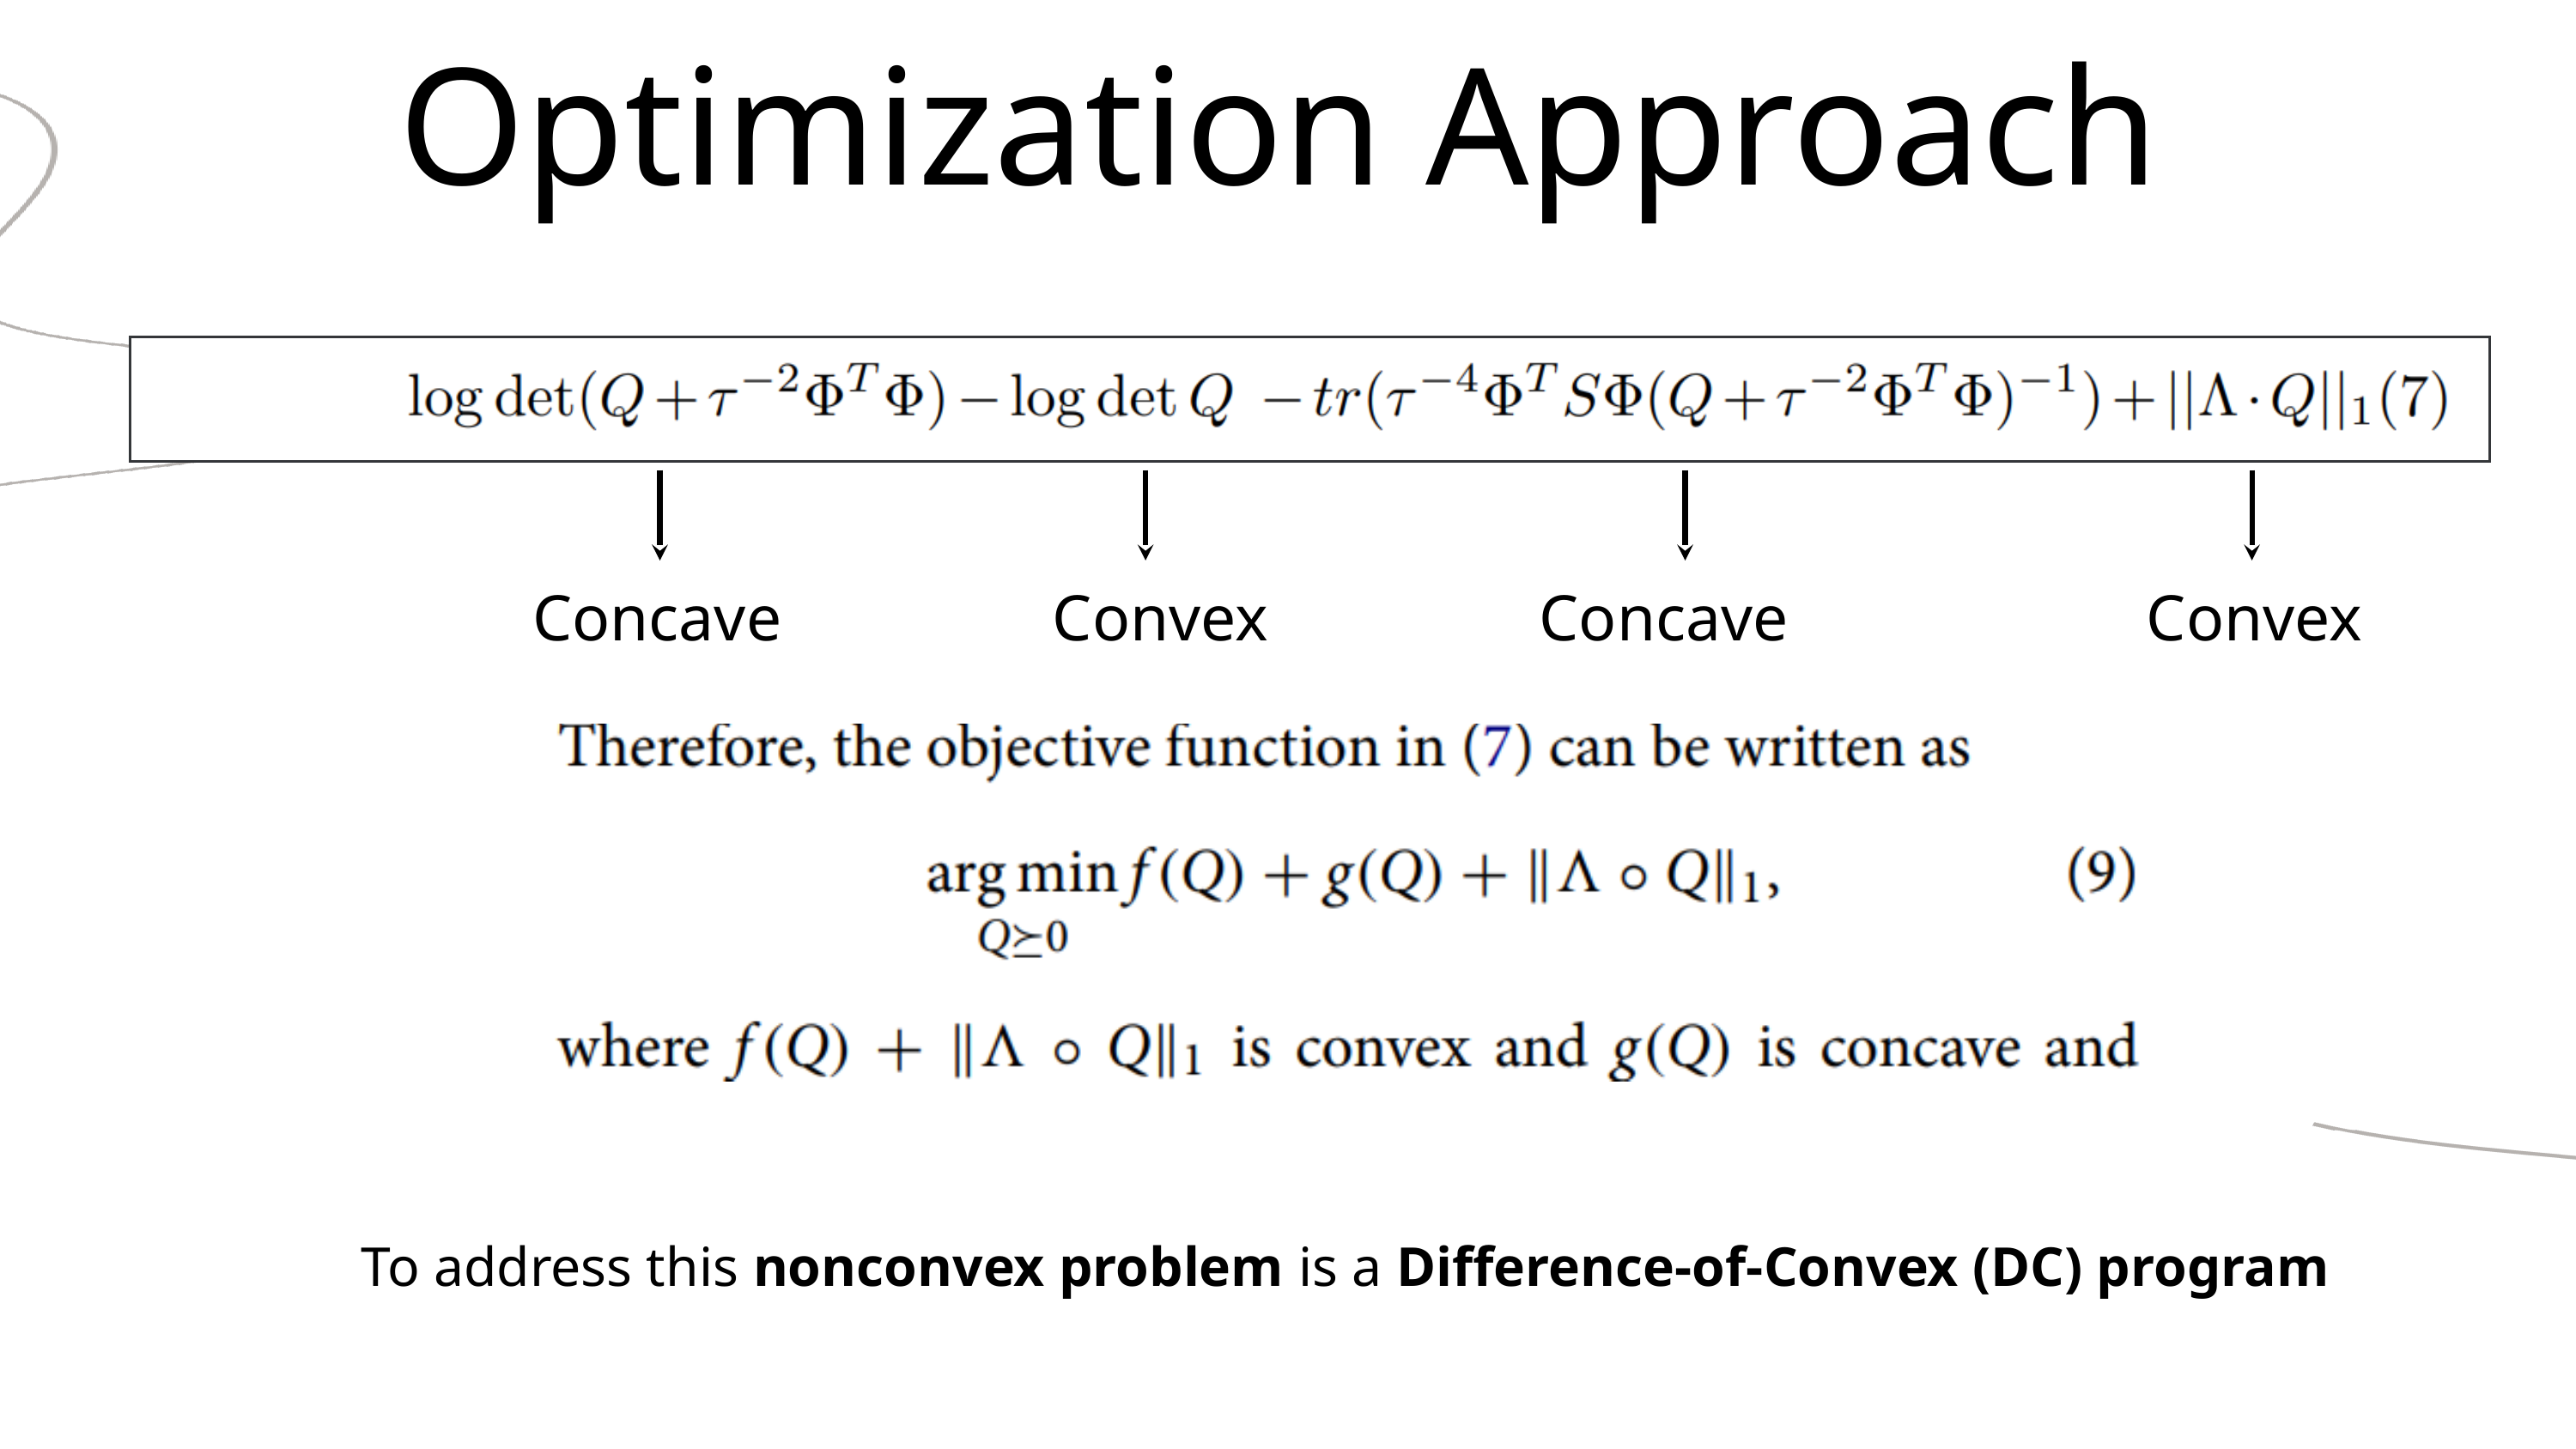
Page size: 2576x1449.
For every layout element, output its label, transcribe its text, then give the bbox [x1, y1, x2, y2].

text_box Convex [2130, 578, 2379, 654]
text_box [0, 0, 363, 530]
text_box To address this nonconvex problem is a Difference-of-Convex (DC) program [246, 1233, 2432, 1298]
text_box Optimization Approach [339, 22, 2283, 217]
text_box Convex [1036, 578, 1285, 654]
text_box [130, 336, 2490, 462]
text_box Concave [1525, 578, 1803, 654]
text_box [477, 724, 2190, 1082]
text_box [2144, 963, 2576, 1449]
text_box Concave [518, 578, 797, 654]
